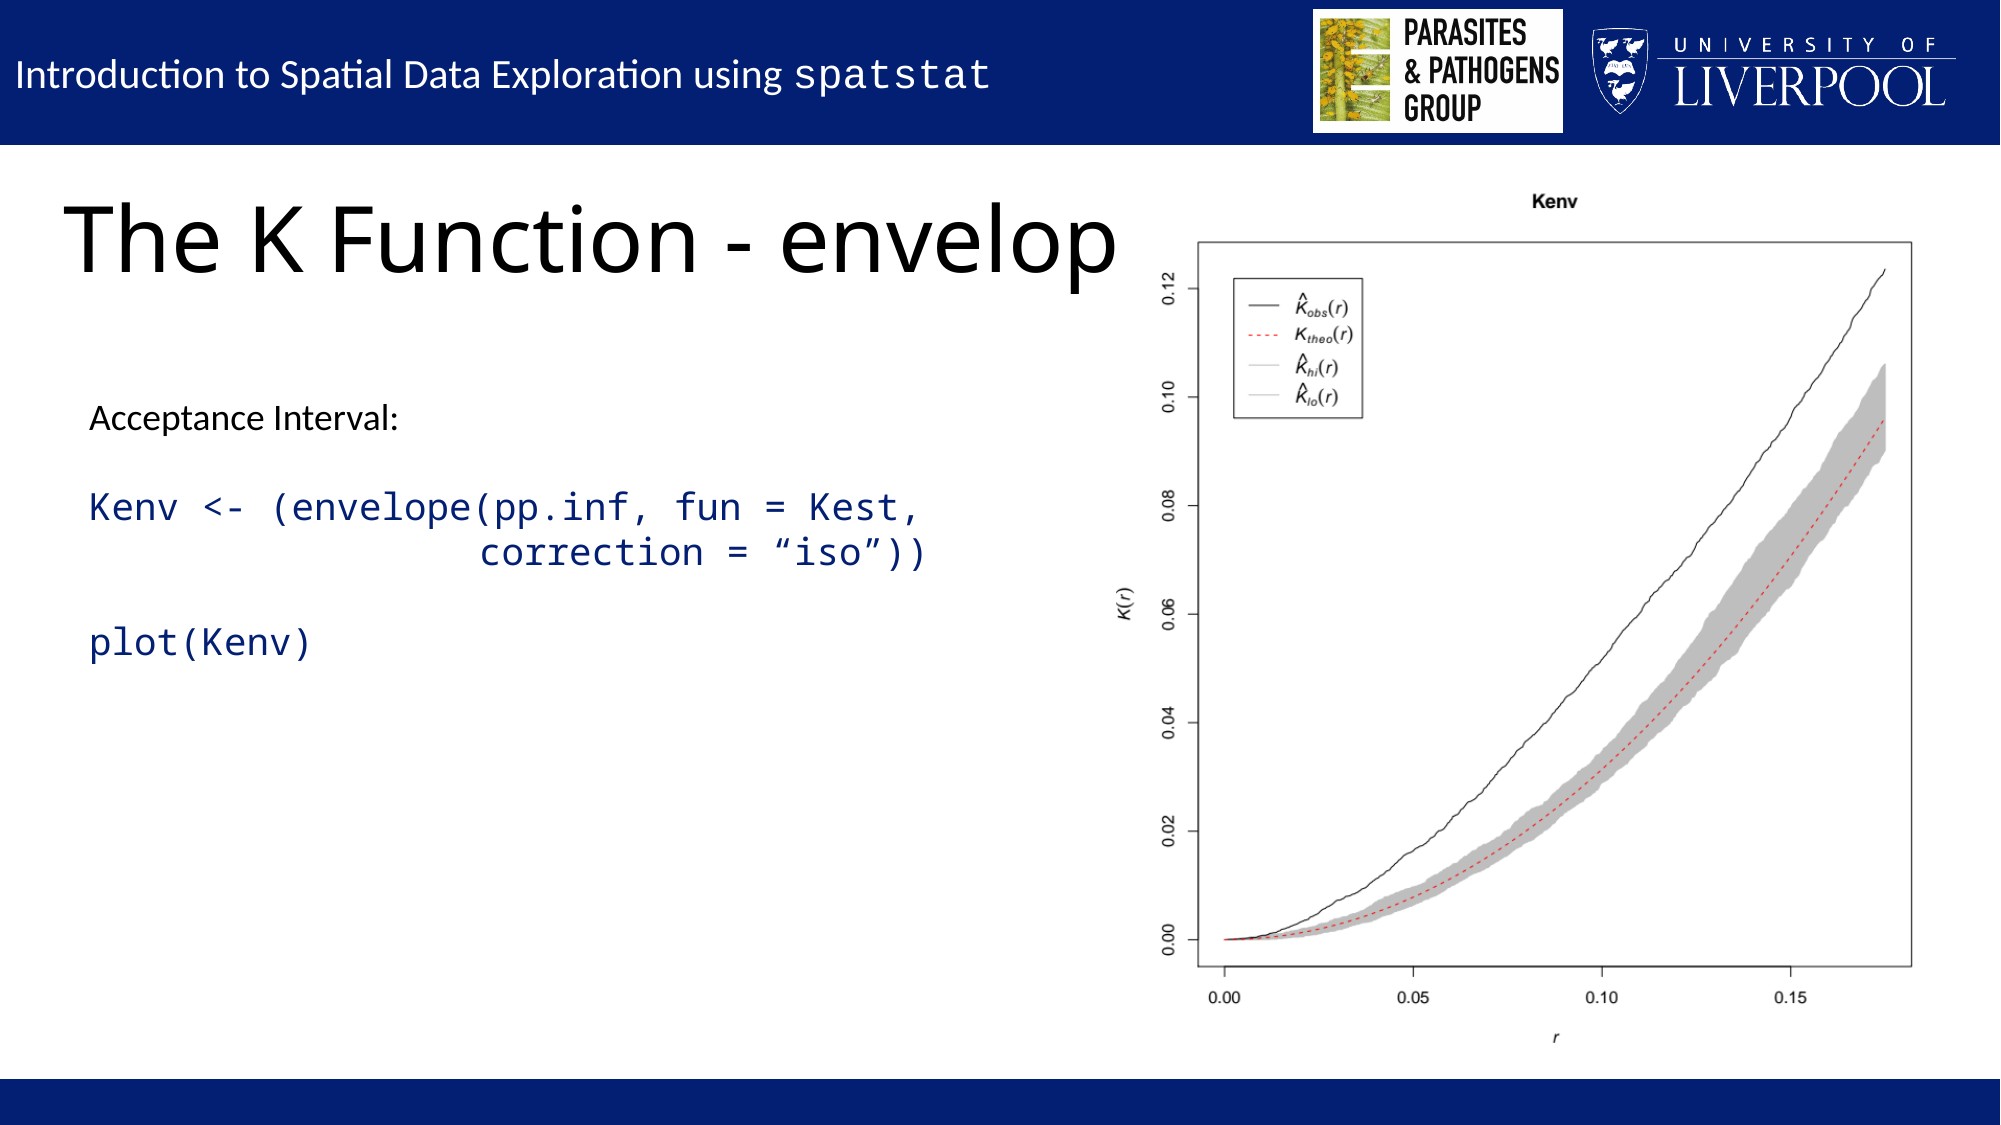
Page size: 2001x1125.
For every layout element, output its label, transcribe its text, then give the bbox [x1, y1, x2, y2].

title The K Function - envelopes [48, 143, 1774, 342]
text_box [0, 1079, 2000, 1125]
text_box Introduction to Spatial Data Exploration using spatstat [0, 0, 2000, 145]
picture [1313, 9, 1563, 133]
text_box Acceptance Interval: Kenv <- (envelope(pp.inf, fun = Kest, correction = “iso”)) plot(Kenv) [74, 385, 959, 671]
picture [1116, 161, 1952, 1067]
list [1592, 28, 1956, 114]
